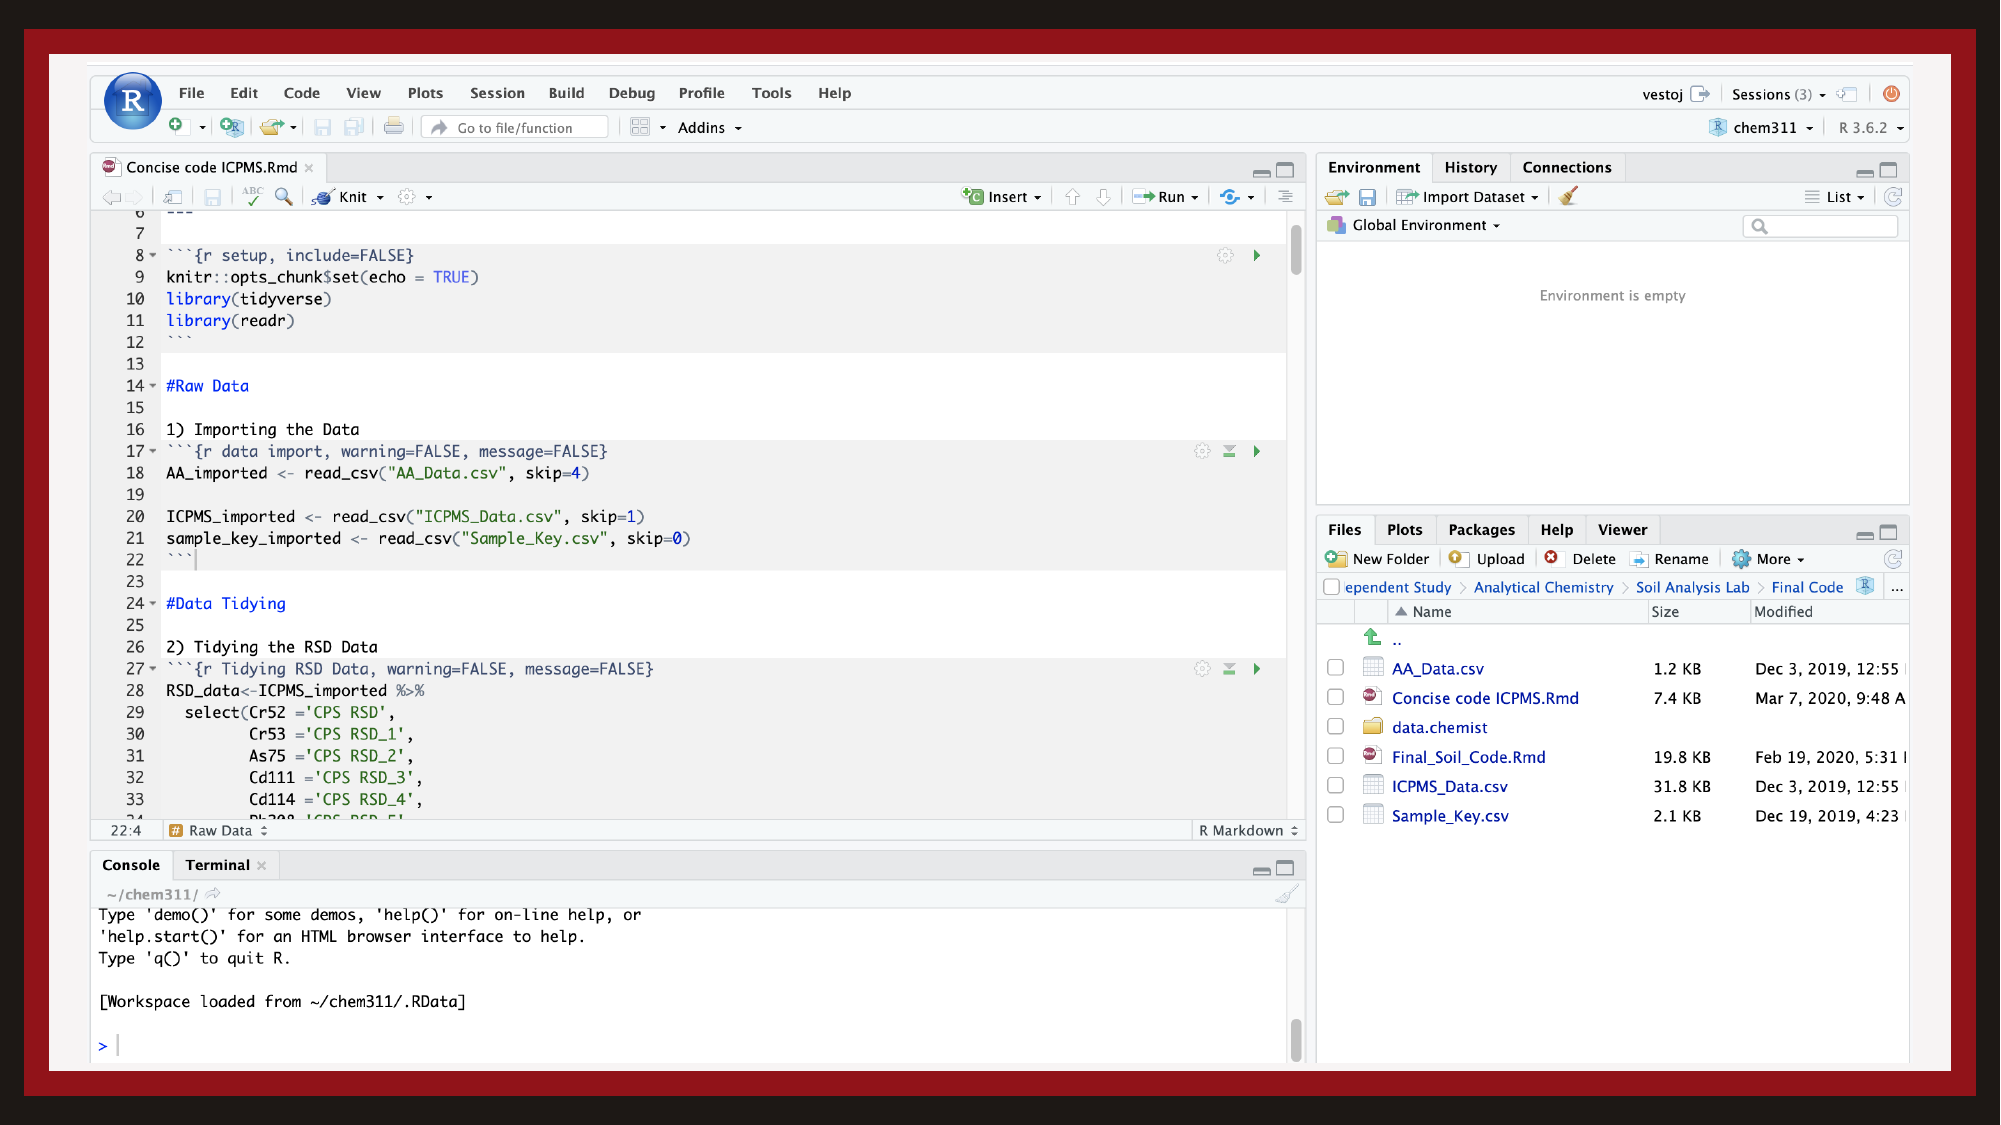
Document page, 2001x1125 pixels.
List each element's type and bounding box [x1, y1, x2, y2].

picture [87, 62, 1913, 1063]
